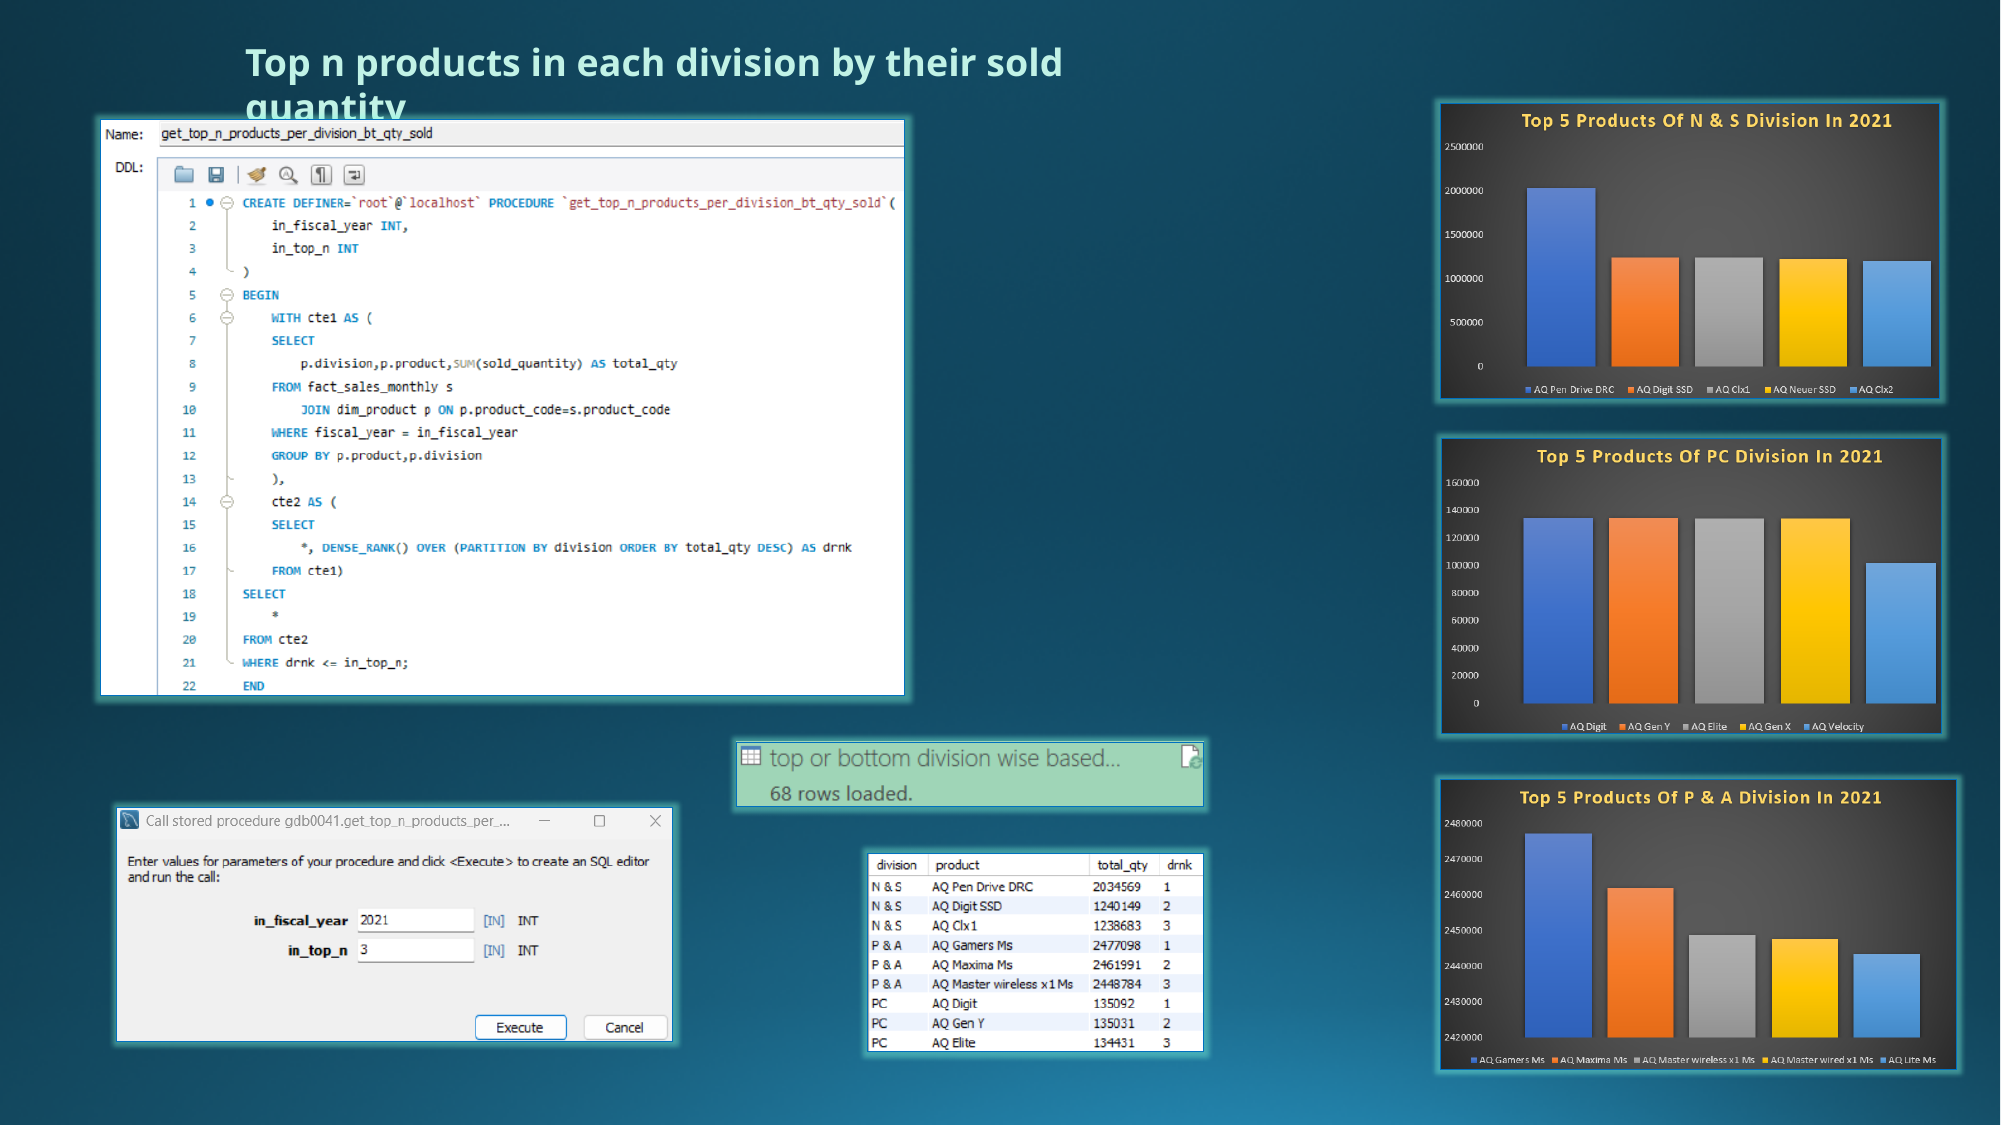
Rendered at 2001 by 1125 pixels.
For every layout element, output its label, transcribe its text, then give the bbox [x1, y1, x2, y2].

text_box Top n products in each division by their sold quantity [230, 32, 1116, 137]
picture [0, 0, 2001, 1125]
